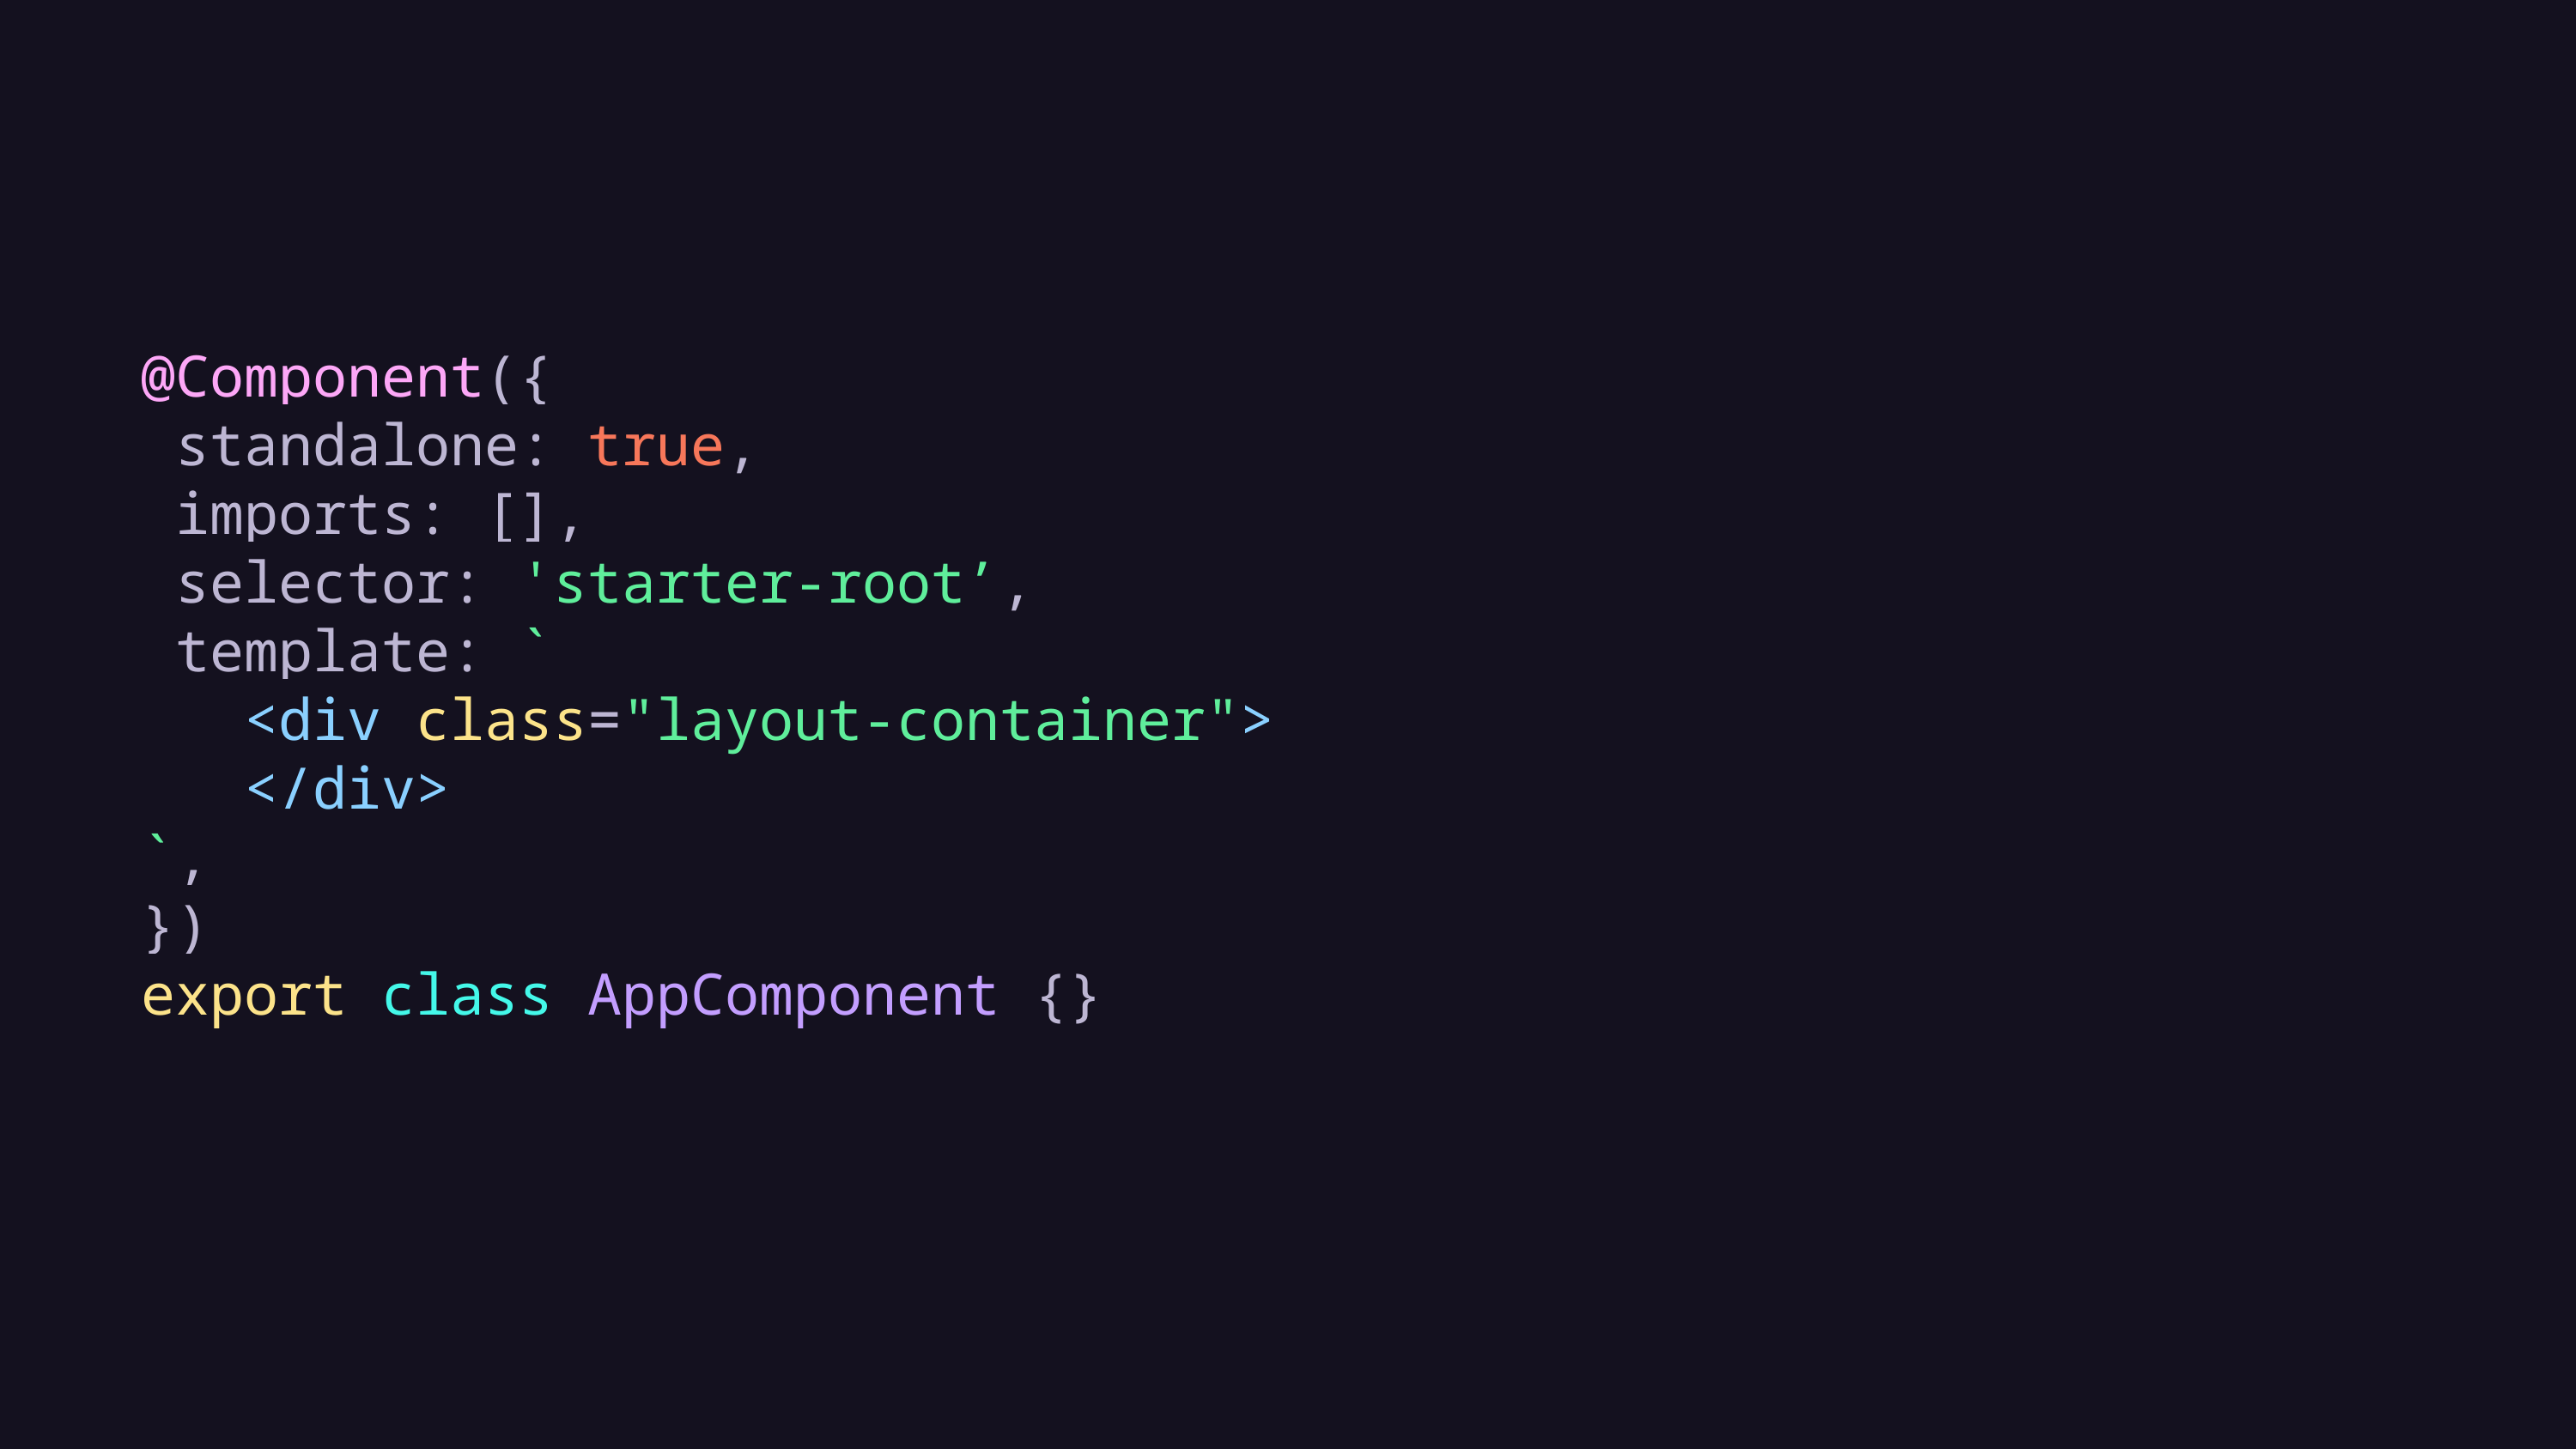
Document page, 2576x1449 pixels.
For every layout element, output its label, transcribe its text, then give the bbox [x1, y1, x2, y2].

subtitle @Component({ standalone: true, imports: [], selector: 'starter-root’, template: ` <div class="layout-container"> </div> `, }) export class AppComponent {} [141, 80, 2060, 1287]
